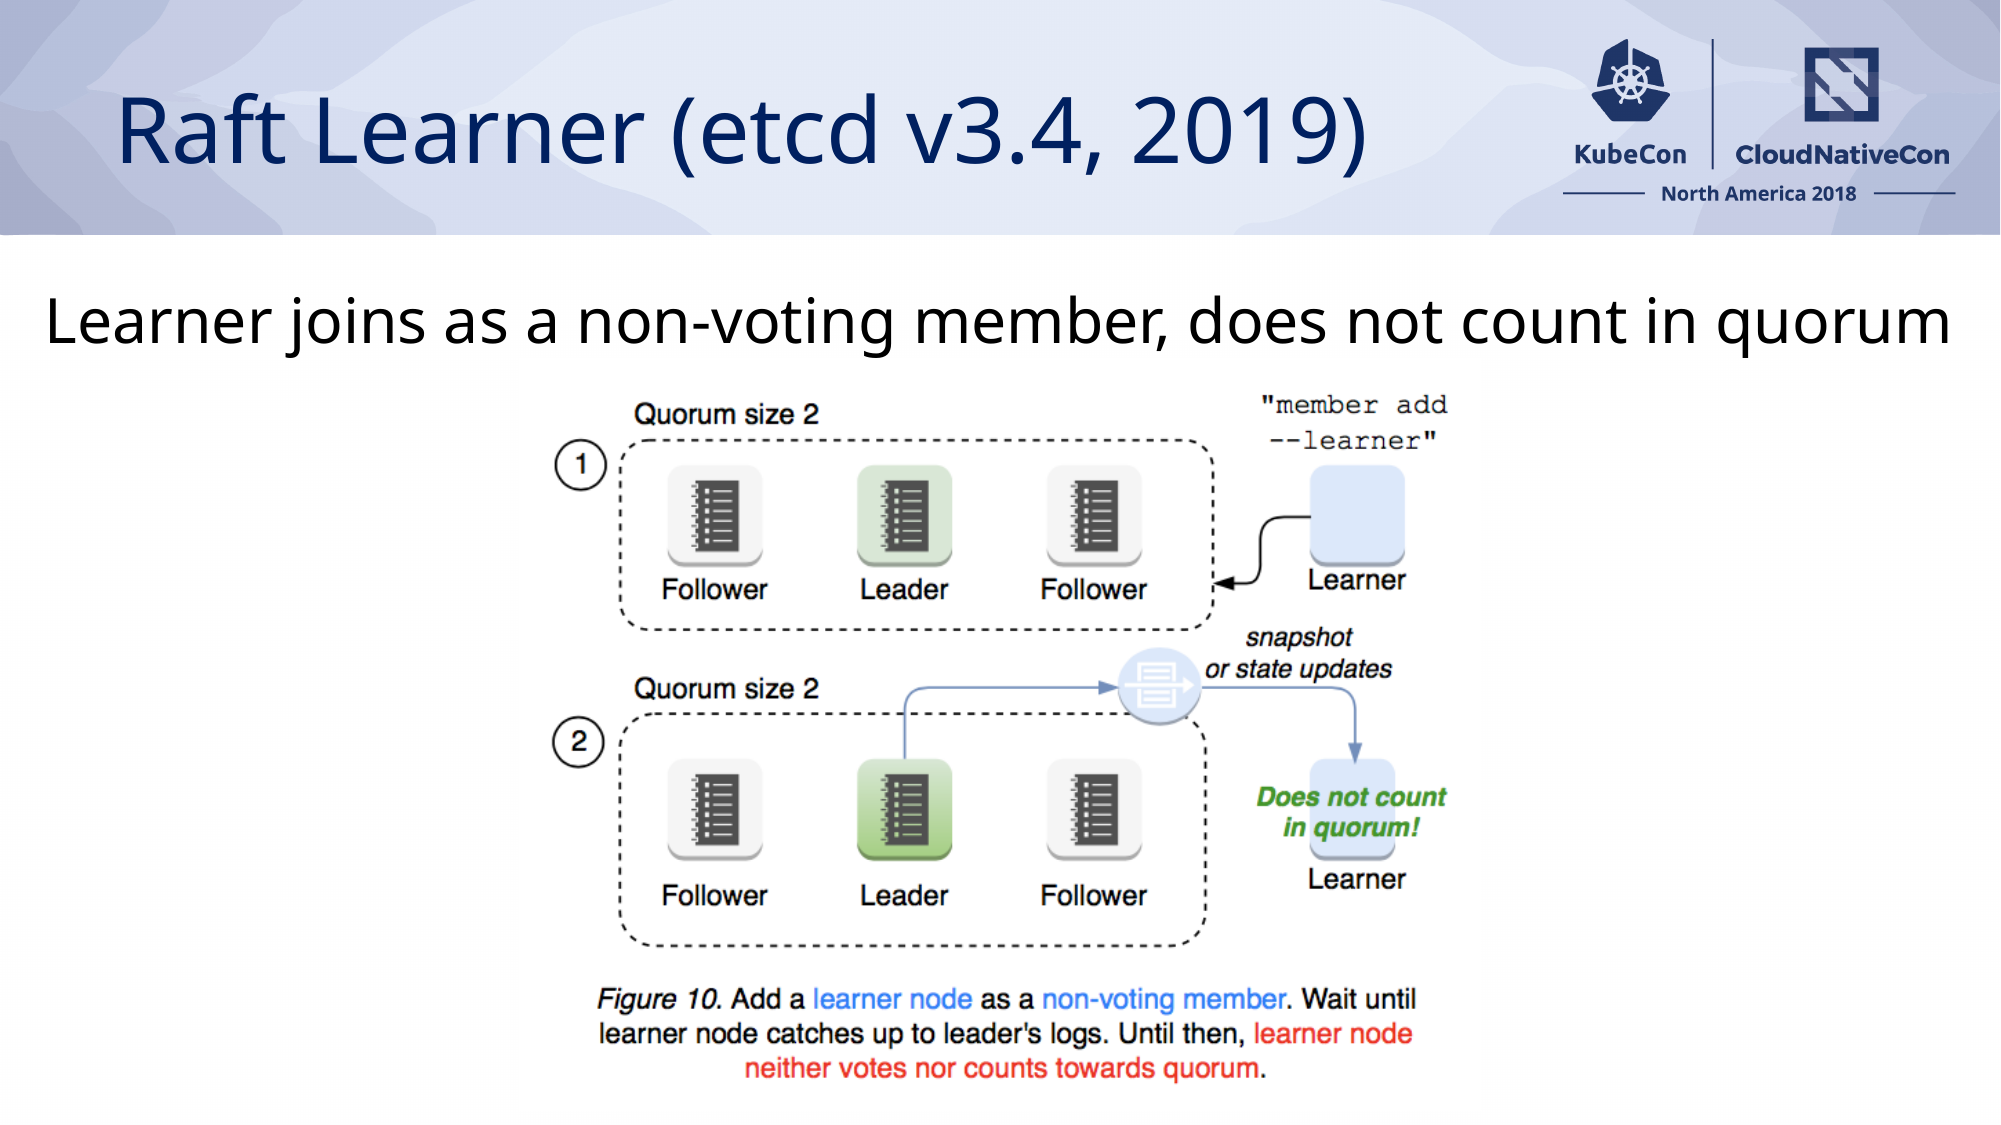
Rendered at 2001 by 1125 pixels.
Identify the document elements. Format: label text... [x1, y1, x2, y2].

title Raft Learner (etcd v3.4, 2019) [99, 1, 1825, 235]
picture [0, 0, 2001, 1125]
text_box Learner joins as a non-voting member, does not count in quorum [0, 235, 2000, 364]
